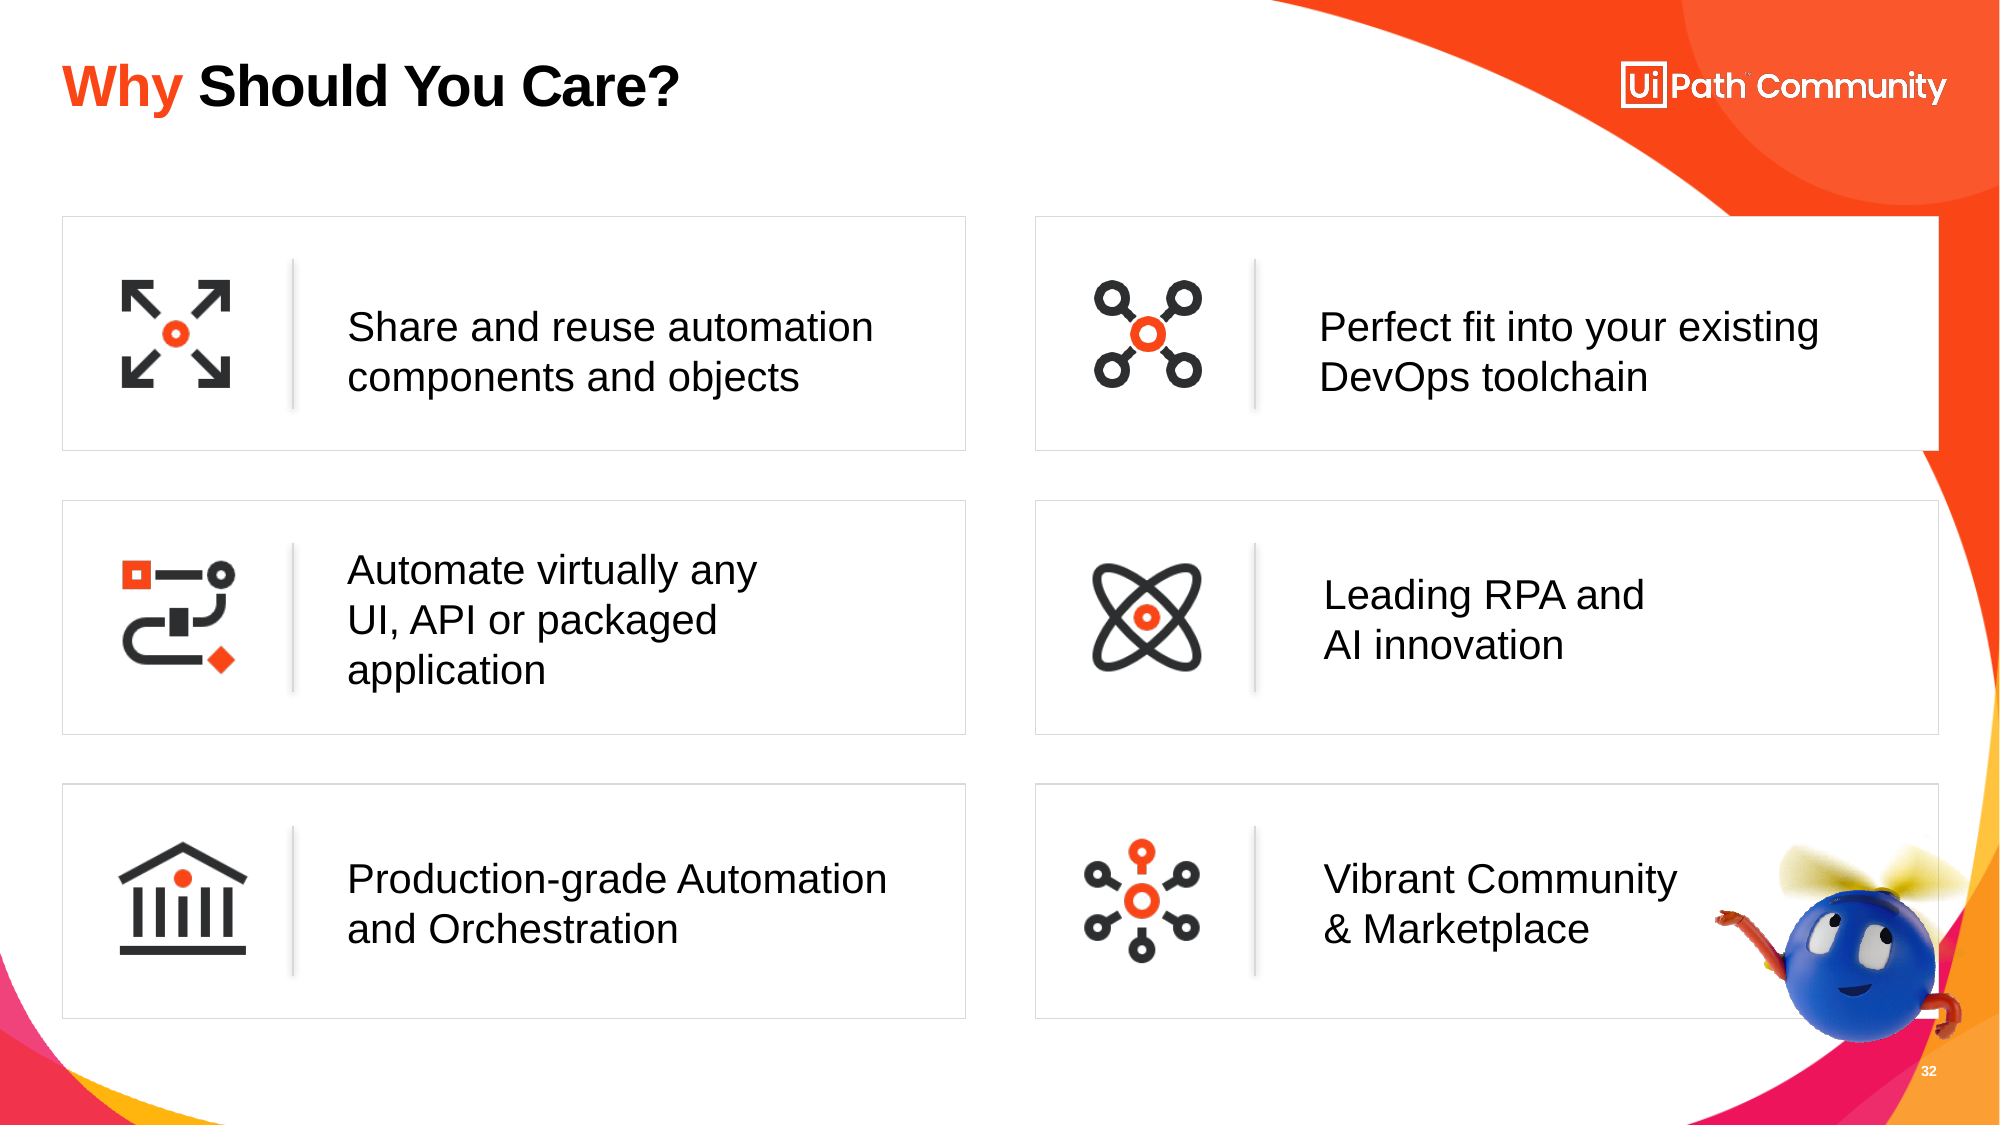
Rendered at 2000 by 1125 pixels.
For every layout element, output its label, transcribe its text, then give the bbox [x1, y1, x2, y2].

picture [1254, 0, 2000, 1125]
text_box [1035, 216, 1939, 452]
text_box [1035, 783, 1939, 1019]
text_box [1035, 499, 1939, 735]
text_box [62, 216, 966, 452]
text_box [62, 783, 966, 1019]
title Why Should You Care? [62, 58, 1147, 172]
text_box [62, 499, 966, 735]
picture [0, 321, 236, 1125]
